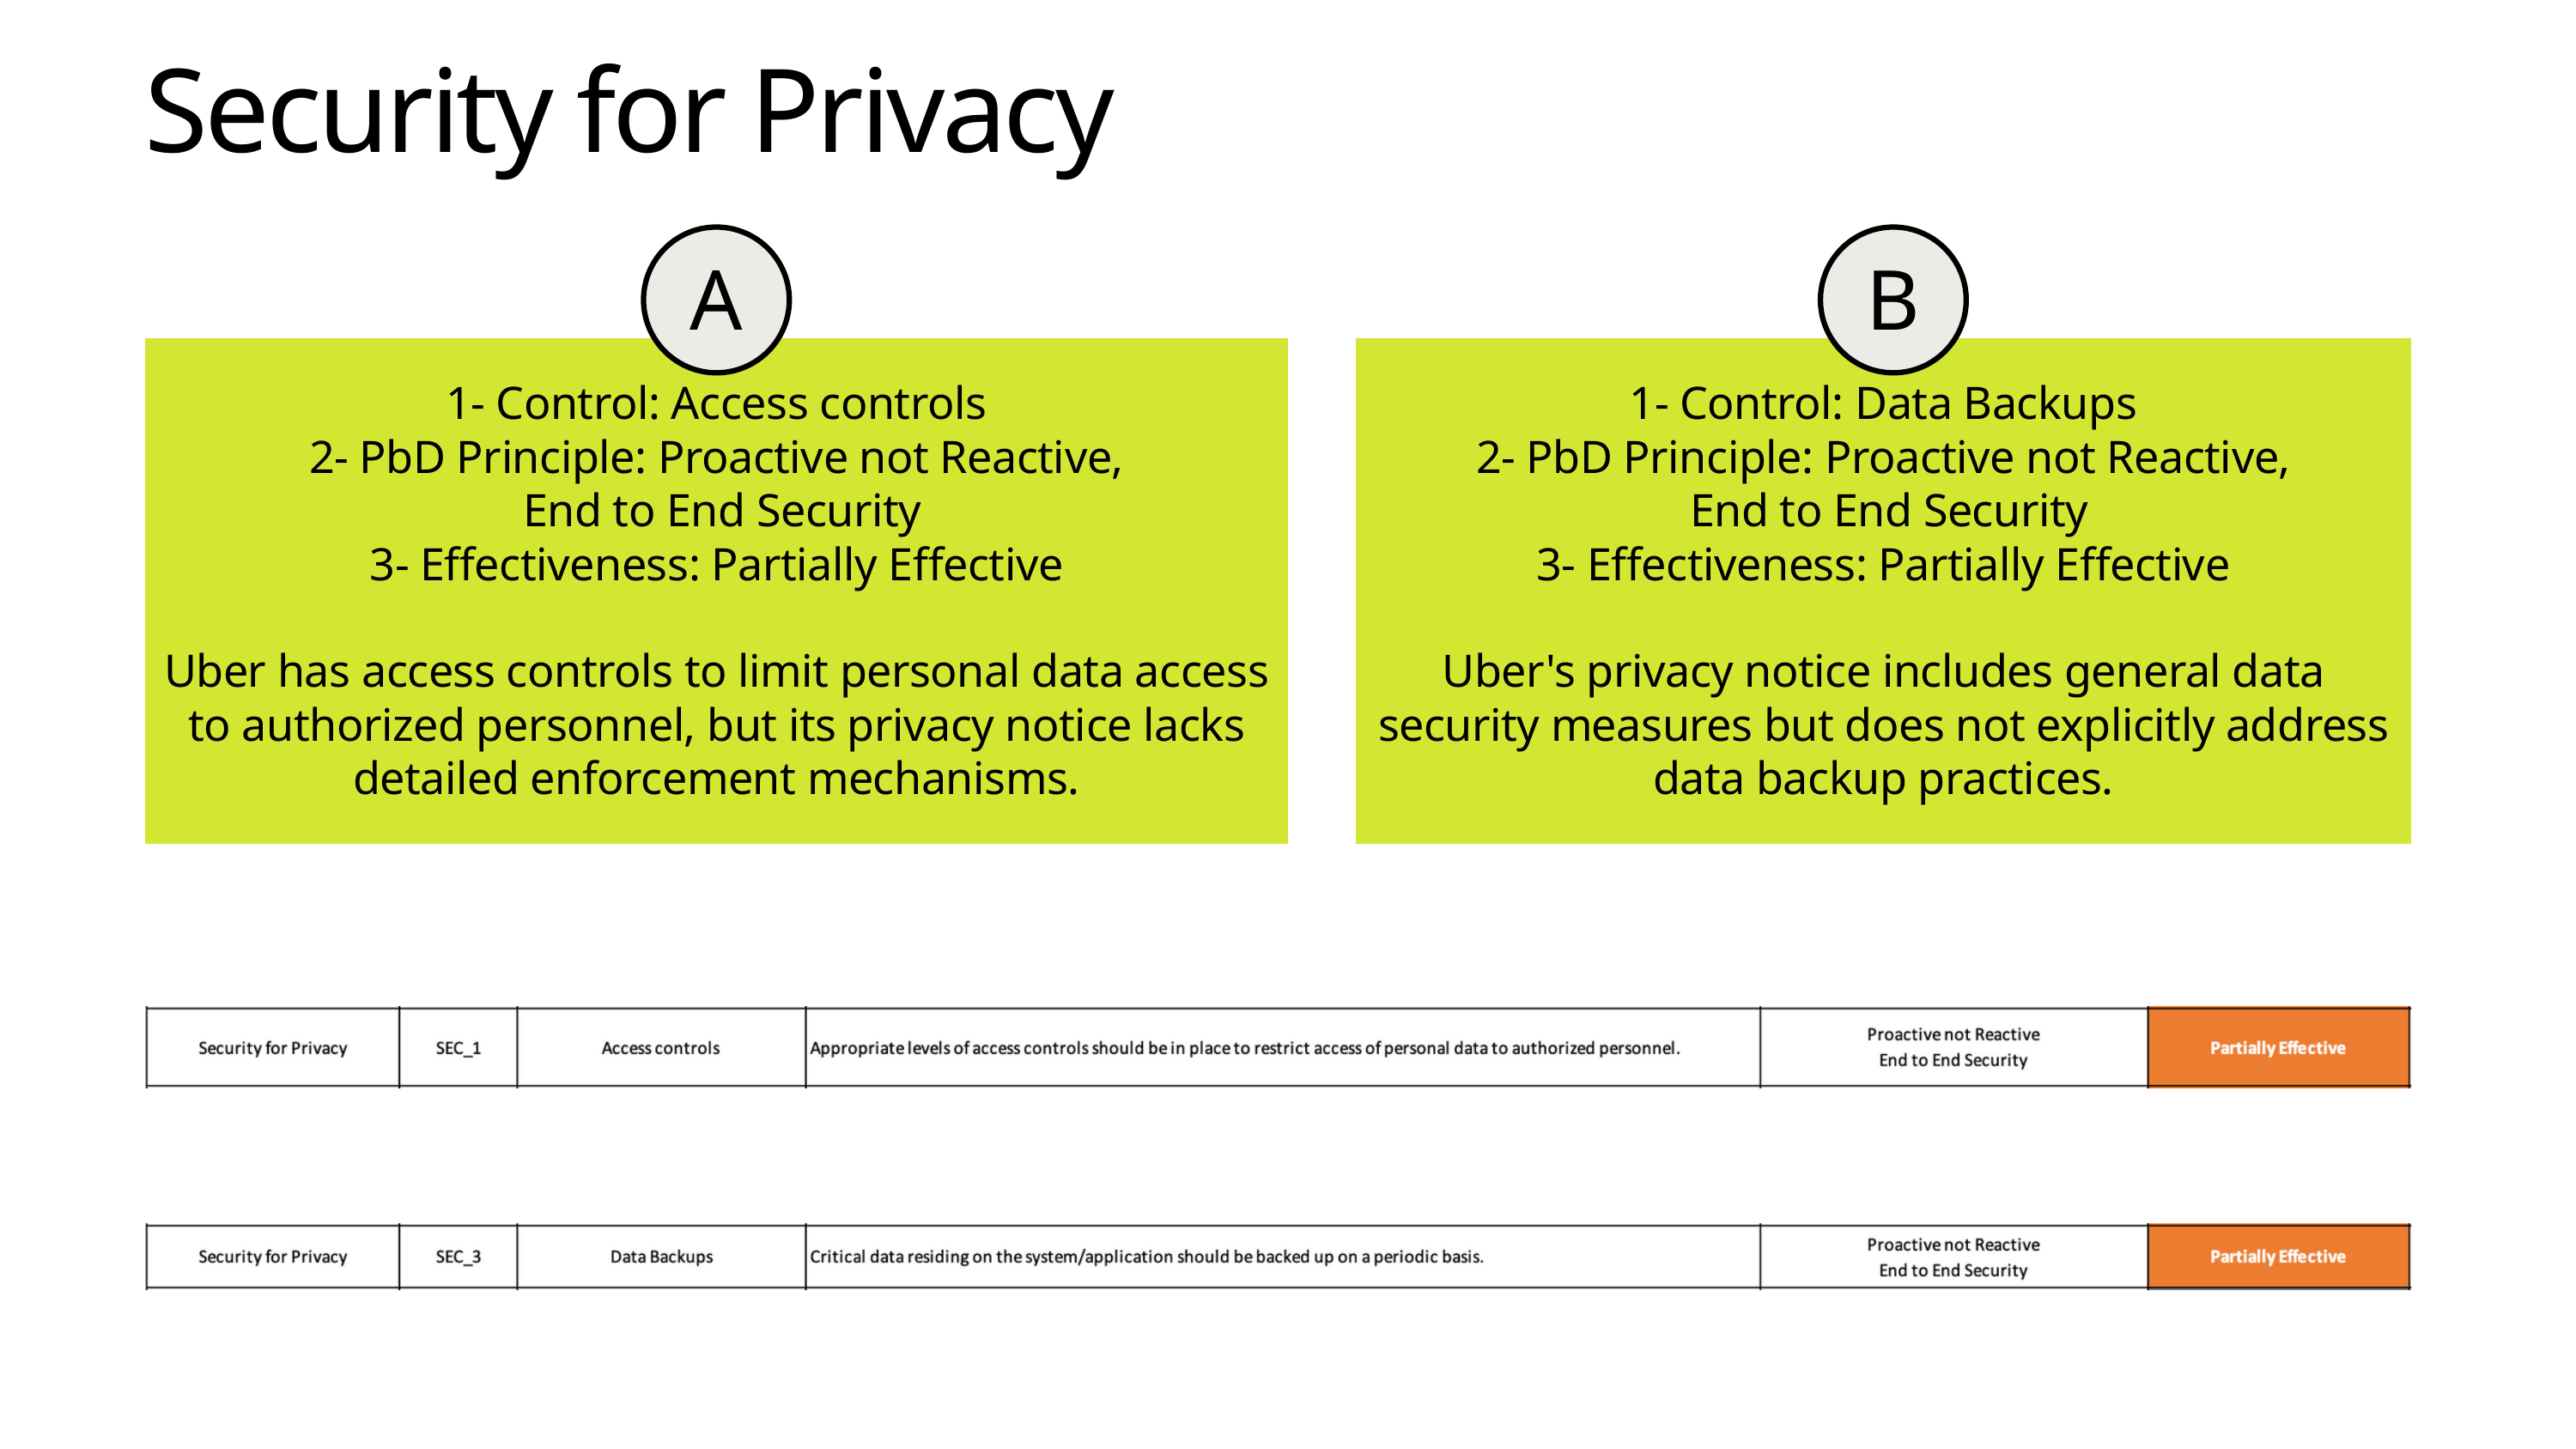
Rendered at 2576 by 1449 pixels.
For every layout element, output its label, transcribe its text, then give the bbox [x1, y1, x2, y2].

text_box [643, 227, 790, 373]
text_box [144, 1006, 2412, 1088]
text_box Security for Privacy [144, 37, 2432, 176]
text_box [144, 337, 1289, 845]
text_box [1355, 337, 2412, 845]
text_box [144, 1223, 2412, 1290]
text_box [1820, 227, 1967, 373]
